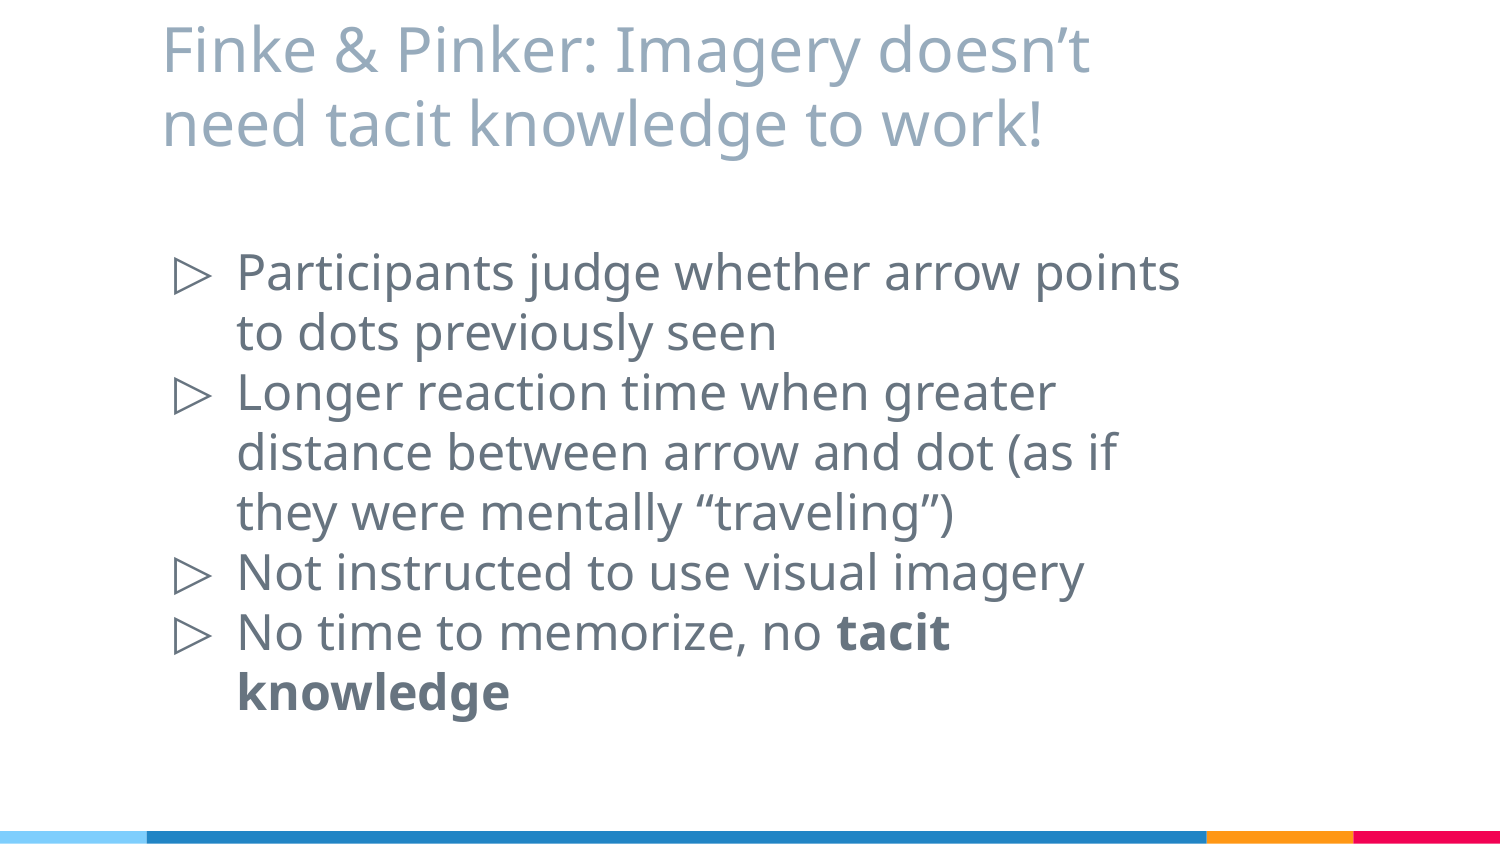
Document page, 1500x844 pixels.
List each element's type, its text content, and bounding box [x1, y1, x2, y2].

list Participants judge whether arrow points to dots previously seen Longer reaction time when greater distance between arrow and dot (as if they were mentally “traveling”) Not instructed to use visual imagery No time to memorize, no tacit knowledge [146, 225, 1207, 809]
title Finke & Pinker: Imagery doesn’t need tacit knowledge to work! [146, 33, 1207, 175]
